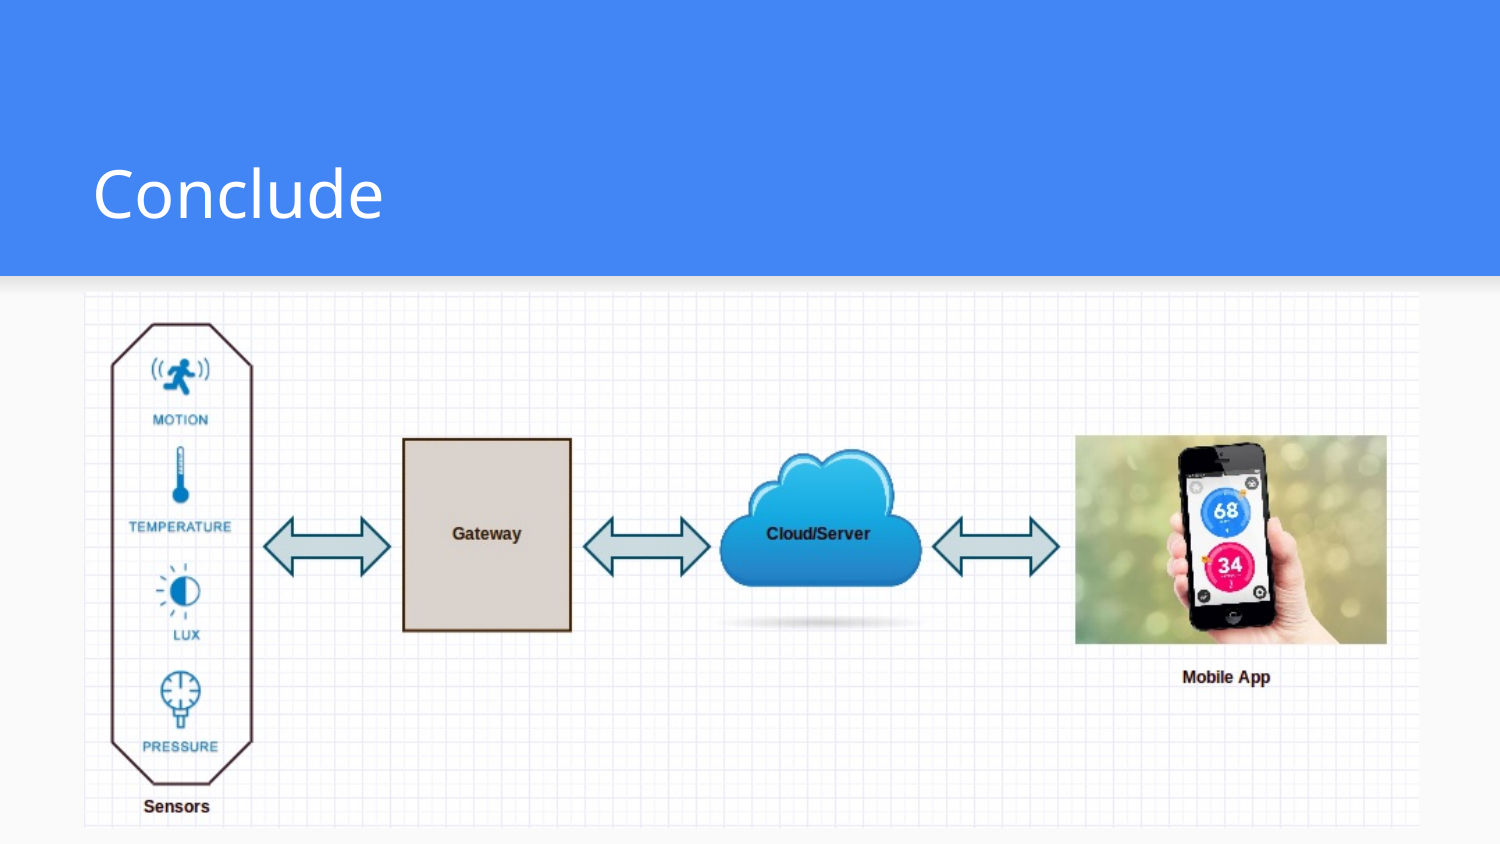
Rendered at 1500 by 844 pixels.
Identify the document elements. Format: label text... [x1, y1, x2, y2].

title Conclude [77, 121, 1427, 248]
picture [84, 291, 1420, 828]
